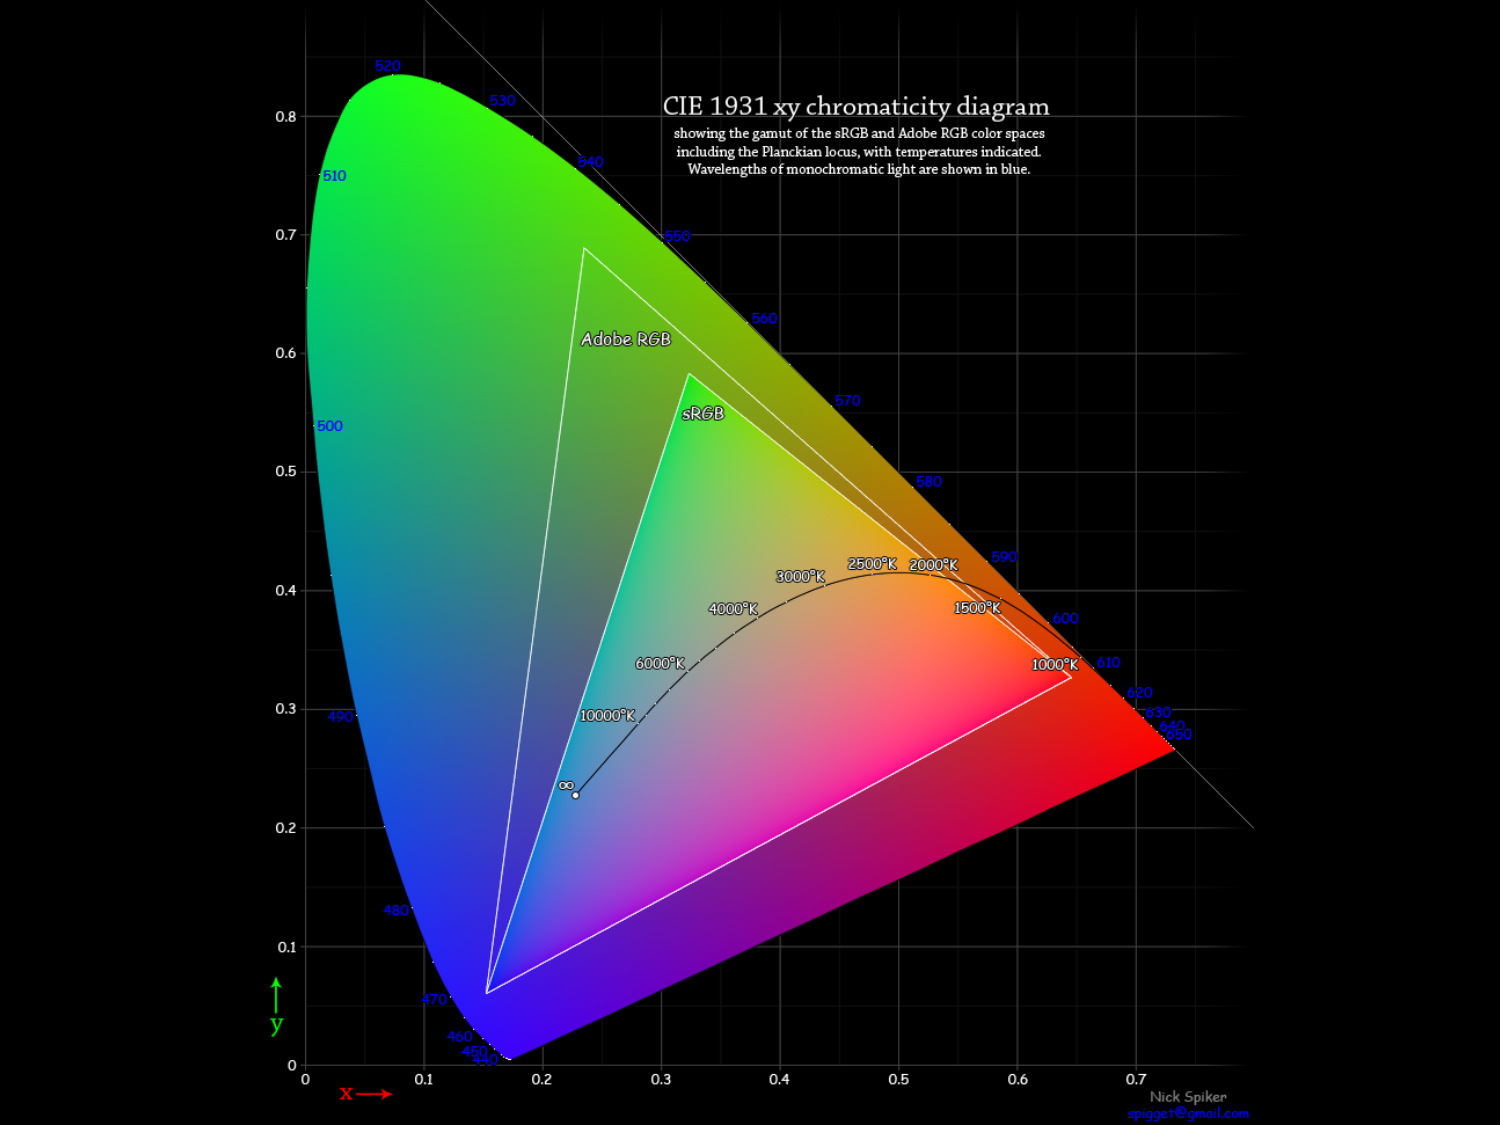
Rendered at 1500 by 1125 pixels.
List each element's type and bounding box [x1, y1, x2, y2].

picture [246, 0, 1254, 1125]
